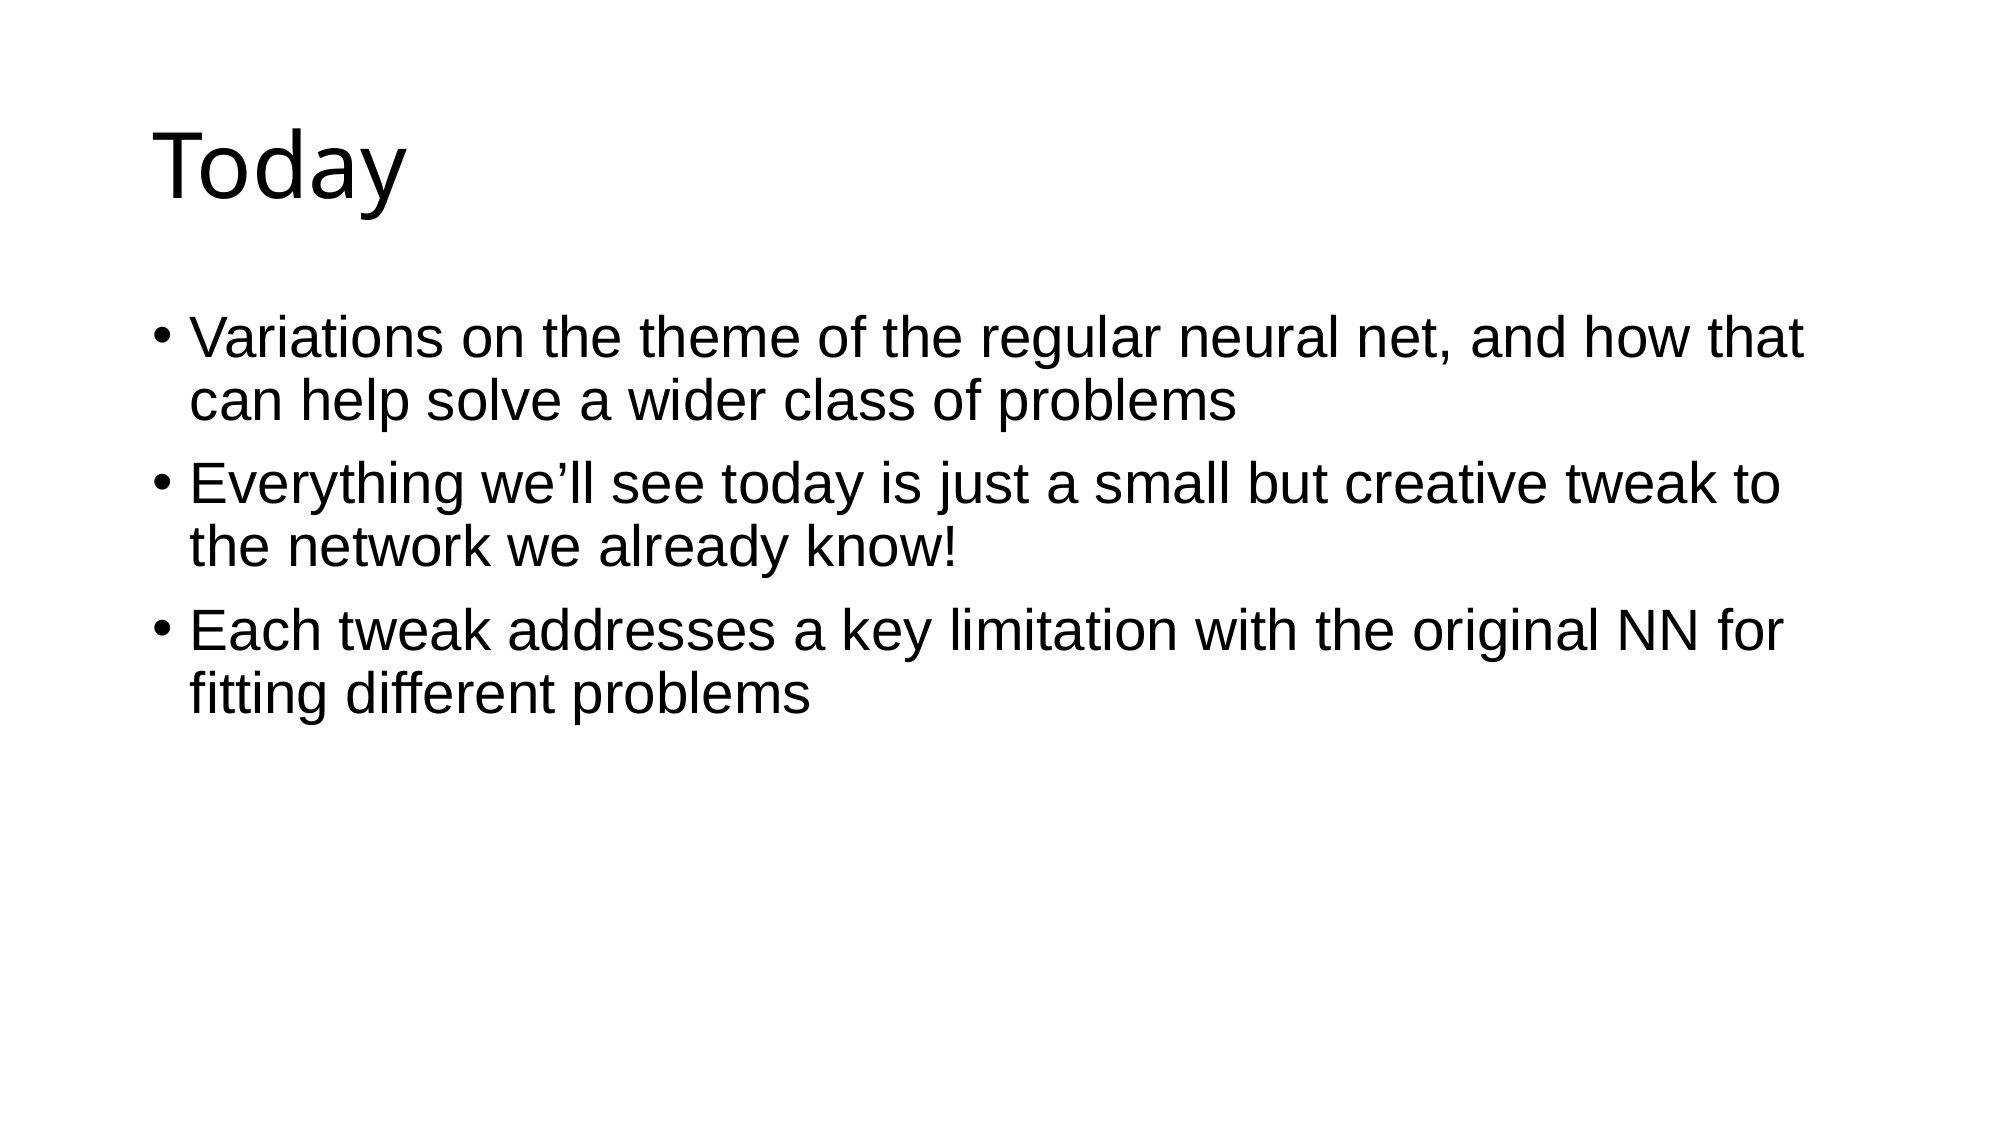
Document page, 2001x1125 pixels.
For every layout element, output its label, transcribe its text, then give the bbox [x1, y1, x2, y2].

list Variations on the theme of the regular neural net, and how that can help solve a wider class of problems Everything we’ll see today is just a small but creative tweak to the network we already know! Each tweak addresses a key limitation with the original NN for fitting different problems [137, 299, 1863, 1014]
title Today [137, 59, 1863, 278]
